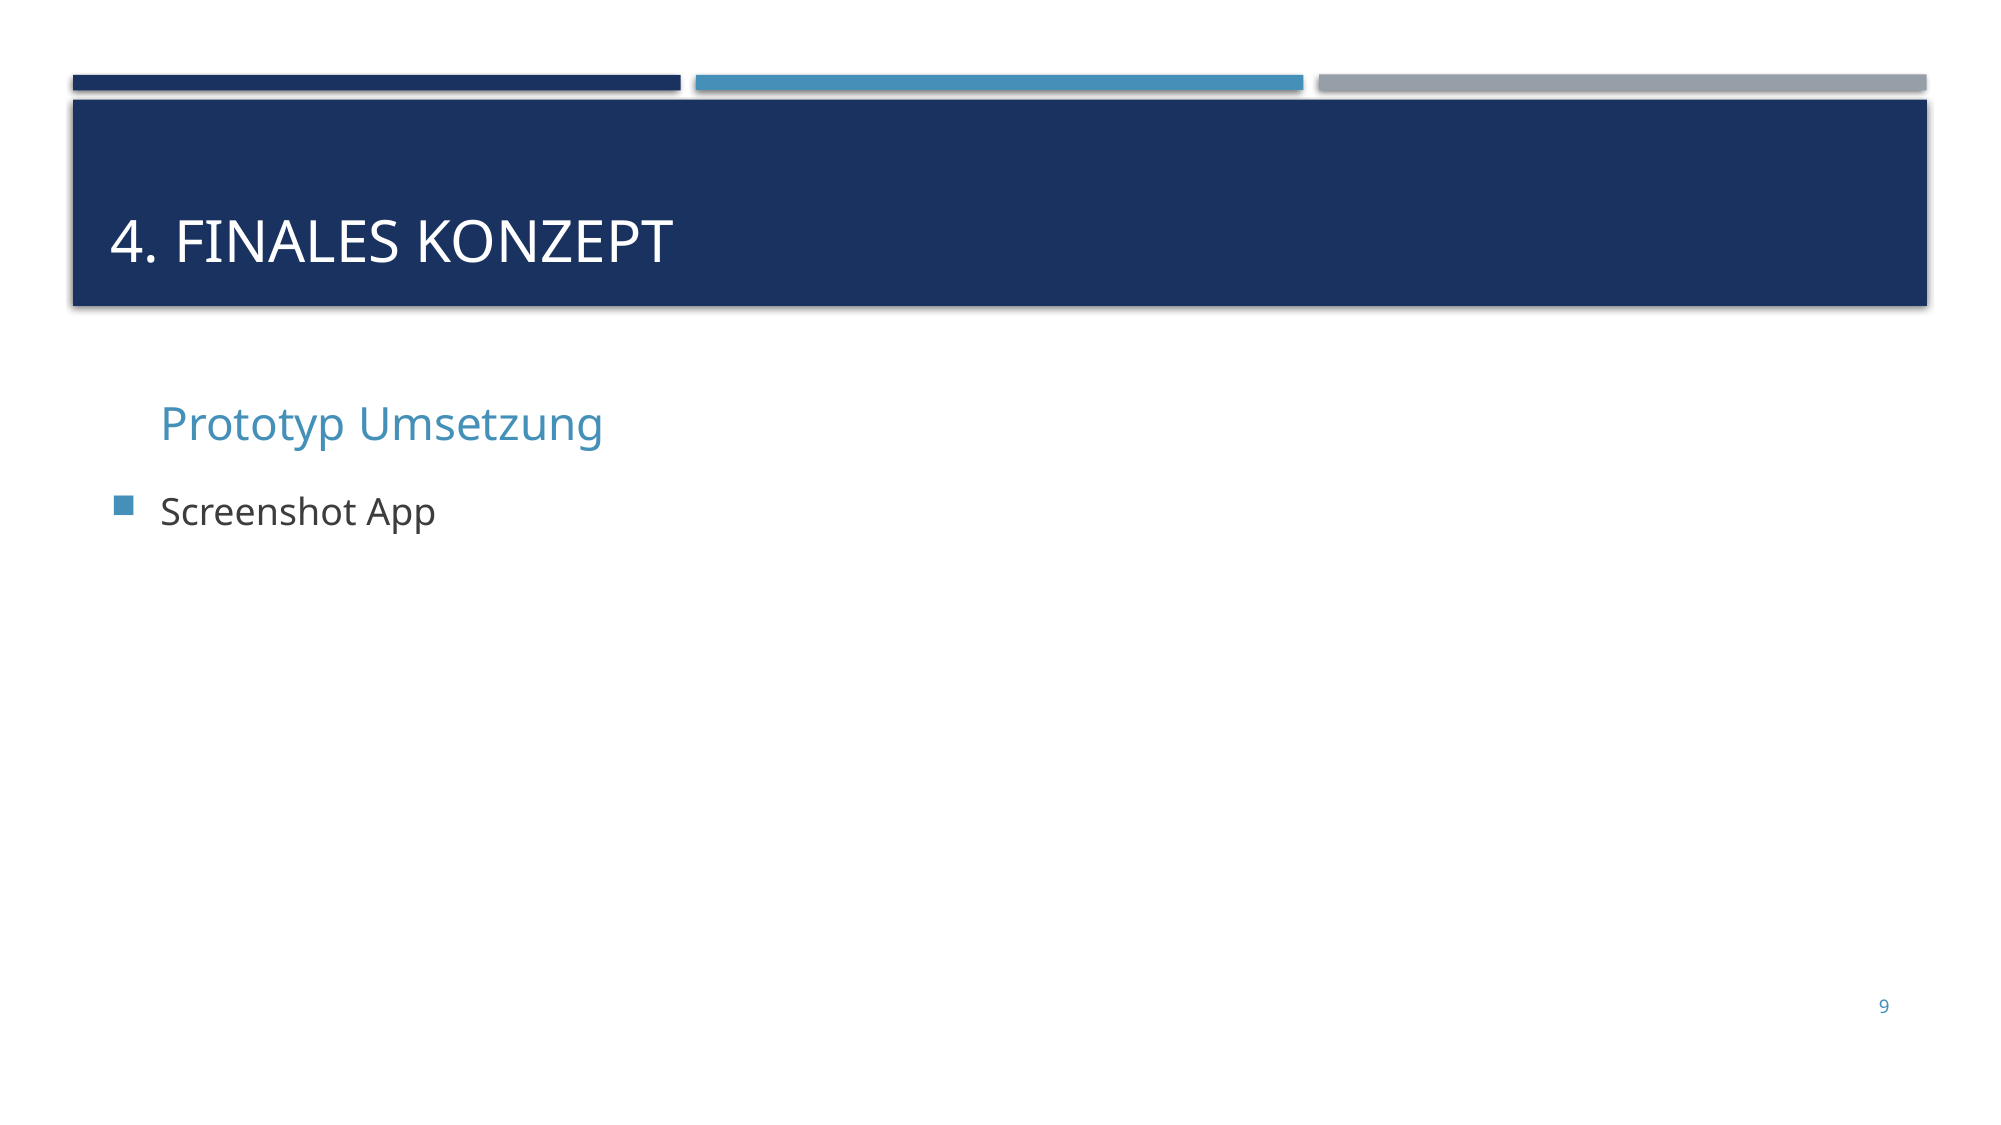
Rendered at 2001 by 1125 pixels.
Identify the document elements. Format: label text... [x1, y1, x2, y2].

title 4. Finales Konzept [95, 119, 1905, 282]
list Screenshot App [95, 479, 980, 962]
list Prototyp Umsetzung [145, 369, 980, 458]
slide_number 9 [1732, 977, 1905, 1037]
